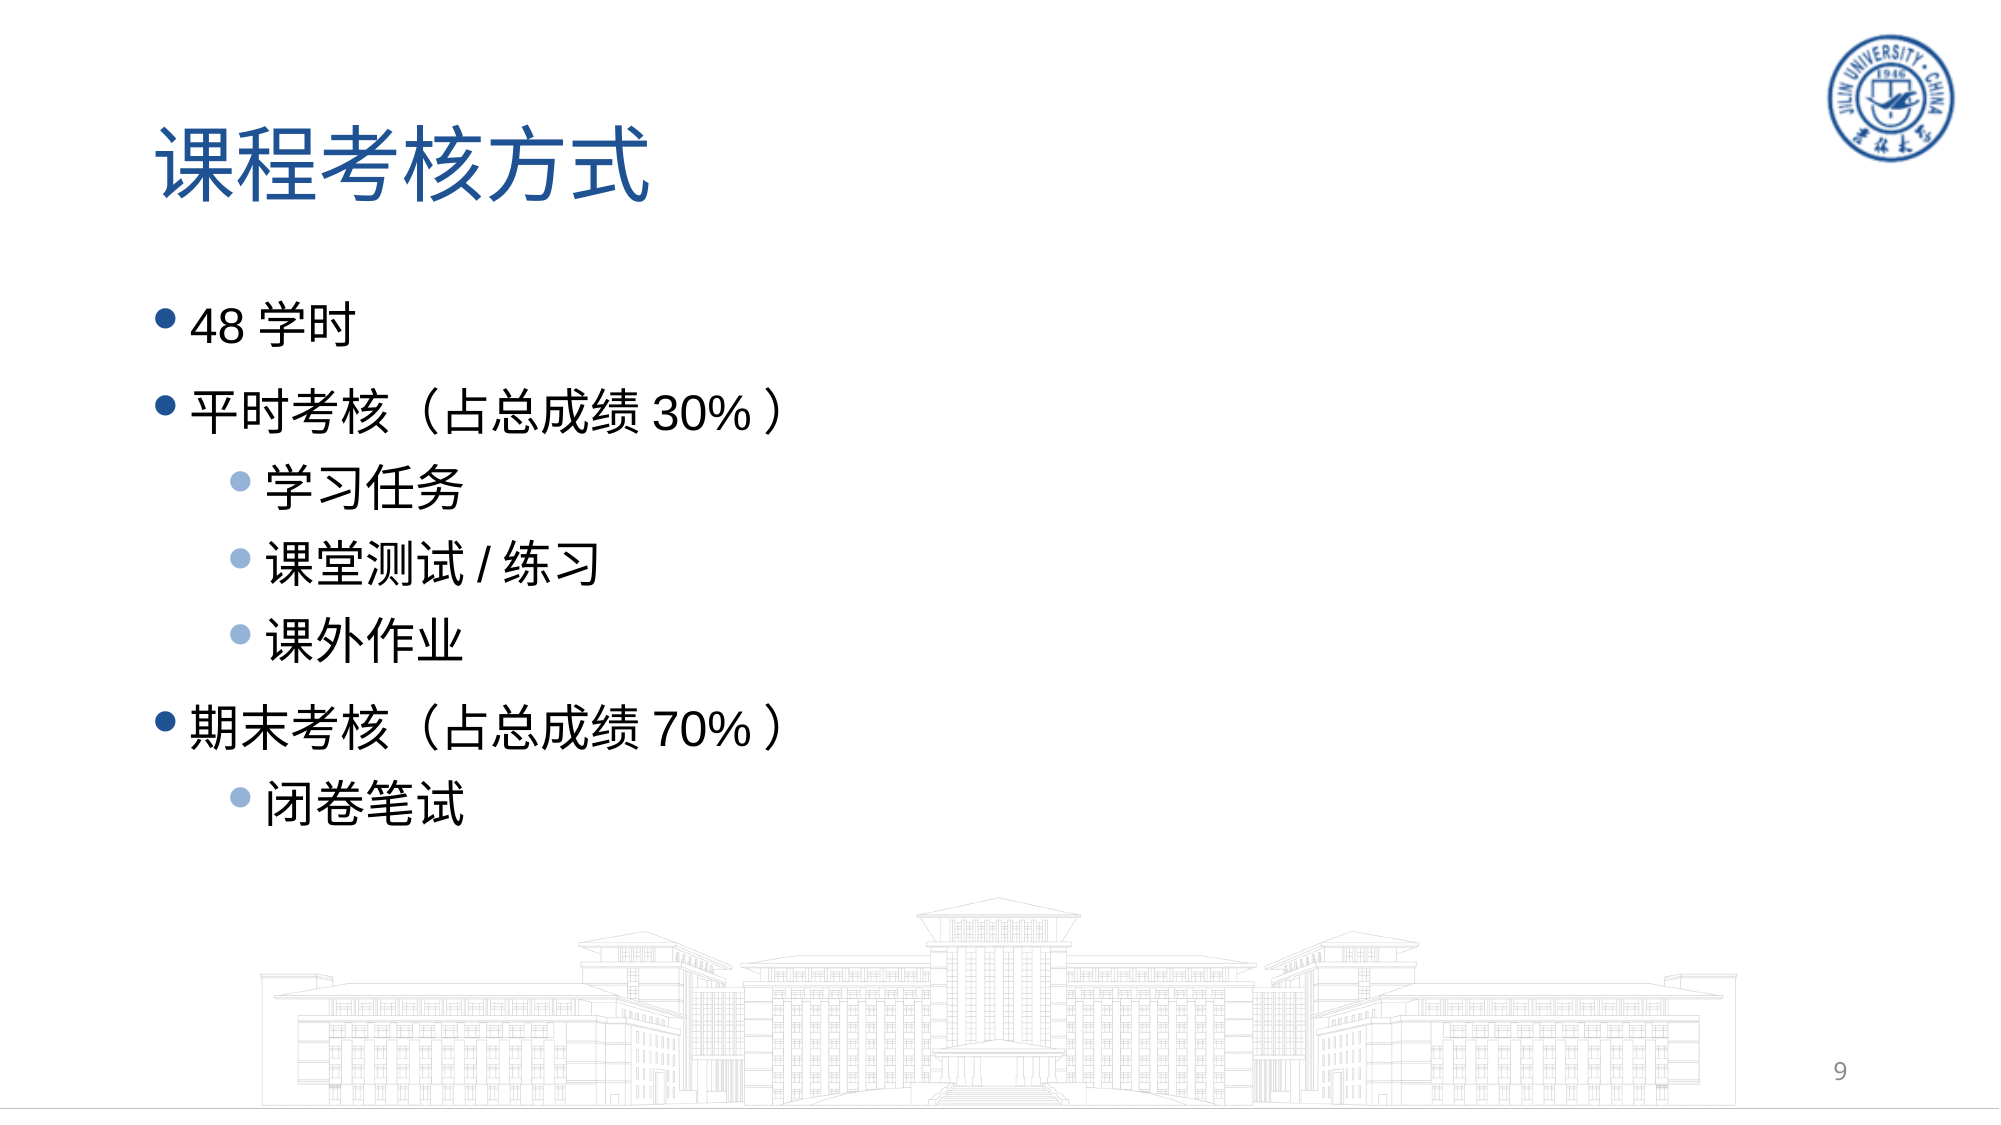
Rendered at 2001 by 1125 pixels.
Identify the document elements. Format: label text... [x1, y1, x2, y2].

list 48学时 平时考核（占总成绩30%） 学习任务 课堂测试/练习 课外作业 期末考核（占总成绩70%） 闭卷笔试 [137, 279, 1827, 994]
slide_number 9 [1412, 1042, 1863, 1103]
title 课程考核方式 [137, 59, 1863, 278]
picture [1824, 15, 1965, 173]
